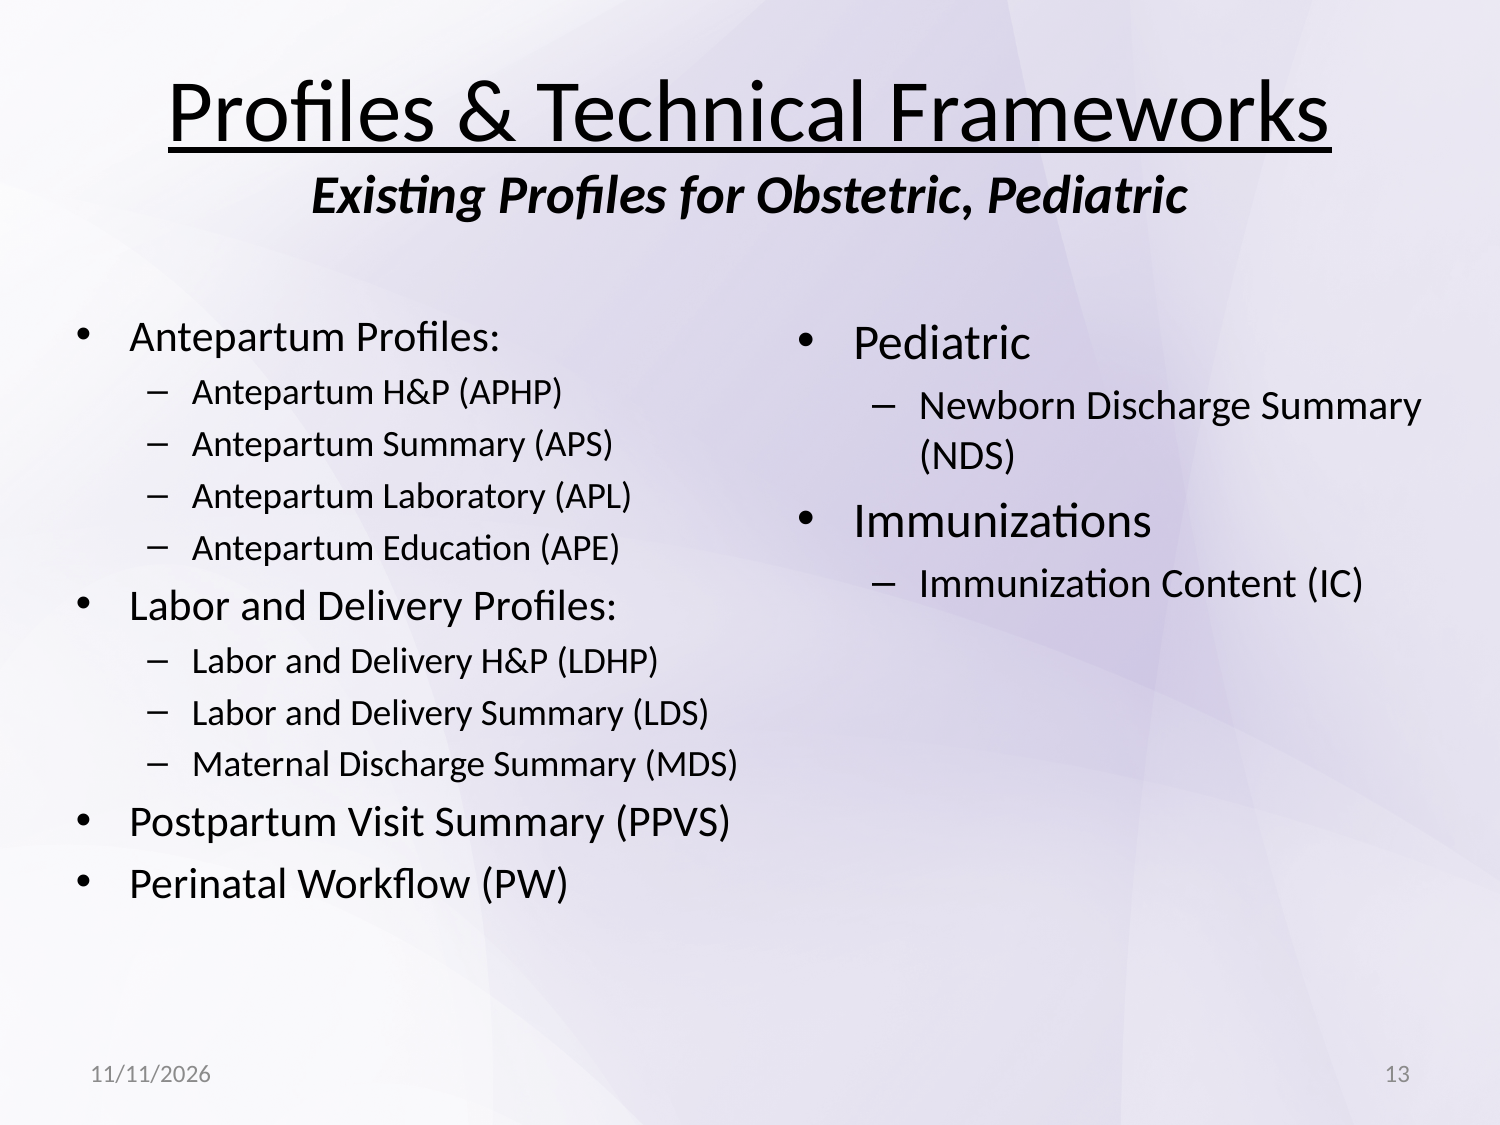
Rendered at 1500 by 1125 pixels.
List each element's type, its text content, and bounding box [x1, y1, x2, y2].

list Pediatric Newborn Discharge Summary (NDS) Immunizations Immunization Content (IC) [782, 301, 1457, 950]
slide_number 13 [1074, 1042, 1425, 1103]
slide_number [75, 1042, 425, 1103]
title Profiles & Technical Frameworks Existing Profiles for Obstetric, Pediatric [75, 45, 1425, 233]
list Antepartum Profiles: Antepartum H&P (APHP) Antepartum Summary (APS) Antepartum Laboratory (APL) Antepartum Education (APE) Labor and Delivery Profiles: Labor and Delivery H&P (LDHP) Labor and Delivery Summary (LDS) Maternal Discharge Summary (MDS) Postpartum Visit Summary (PPVS) Perinatal Workflow (PW) [60, 299, 770, 949]
